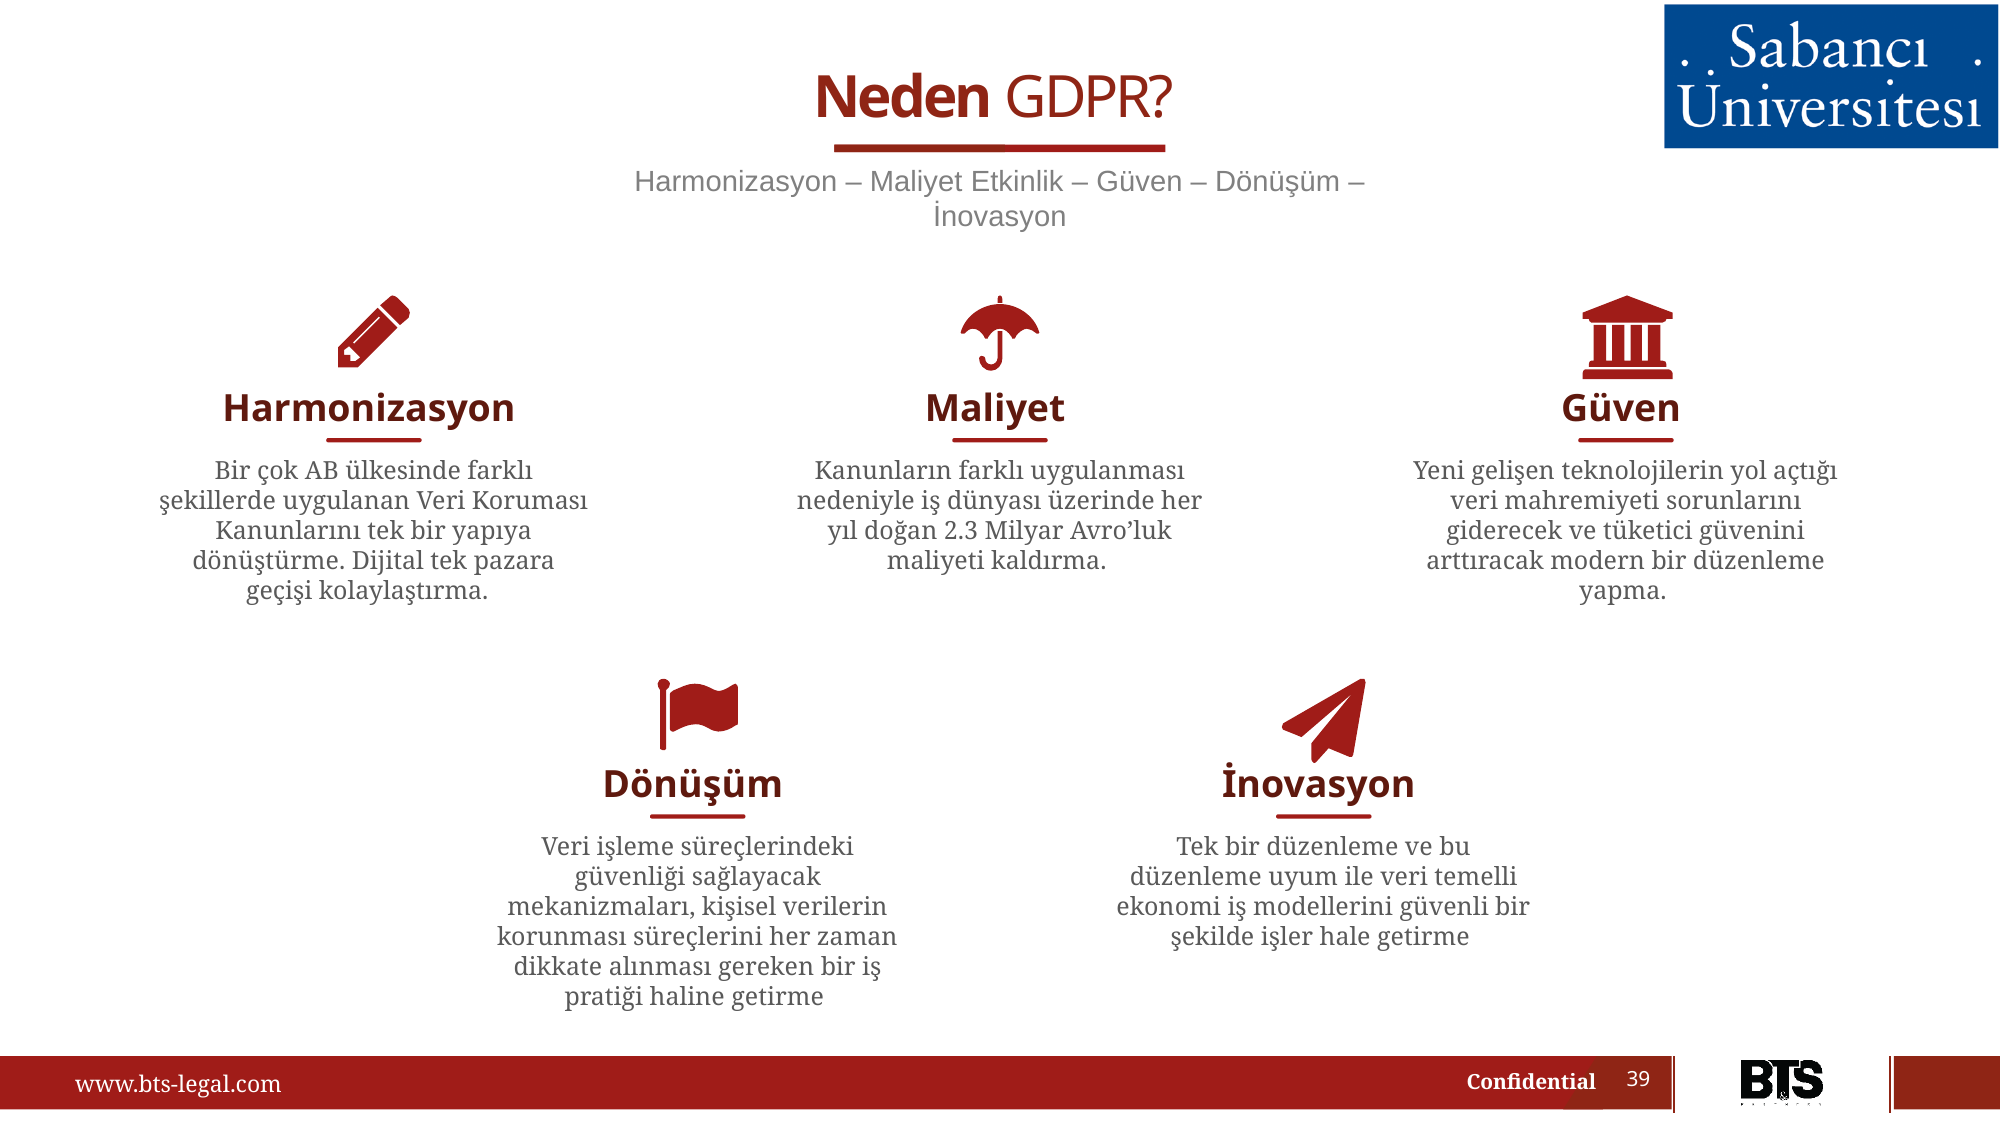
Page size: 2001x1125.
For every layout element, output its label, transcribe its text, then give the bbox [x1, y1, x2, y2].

text_box Dönüşüm [526, 754, 869, 811]
text_box [648, 813, 747, 820]
text_box [979, 331, 1003, 371]
text_box Harmonizasyon [202, 378, 546, 434]
text_box Tek bir düzenleme ve bu düzenleme uyum ile veri temelli ekonomi iş modellerini güvenli bir şekilde işler hale getirme [1093, 823, 1554, 958]
text_box [325, 436, 423, 444]
text_box İnovasyon [1152, 754, 1495, 811]
slide_number 39 [1603, 1050, 1674, 1110]
text_box [951, 436, 1049, 444]
text_box [1582, 295, 1673, 323]
picture [1741, 1055, 1823, 1110]
text_box [669, 683, 738, 732]
text_box Kanunların farklı uygulanması nedeniyle iş dünyası üzerinde her yıl doğan 2.3 Milyar Avro’luk maliyeti kaldırma. [770, 446, 1230, 582]
text_box [1582, 369, 1673, 380]
text_box [338, 307, 398, 368]
text_box [997, 295, 1003, 303]
text_box Harmonizasyon – Maliyet Etkinlik – Güven – Dönüşüm – İnovasyon [600, 154, 1400, 240]
text_box [657, 678, 670, 751]
text_box Veri işleme süreçlerindeki güvenliği sağlayacak mekanizmaları, kişisel verilerin korunması süreçlerini her zaman dikkate alınması gereken bir iş pratiği haline getirme [467, 823, 928, 1018]
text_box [834, 144, 1166, 153]
text_box [960, 304, 1040, 339]
text_box [1588, 324, 1667, 367]
picture [1662, 2, 2000, 150]
text_box [1281, 678, 1366, 764]
text_box Bir çok AB ülkesinde farklı şekillerde uygulanan Veri Koruması Kanunlarını tek bir yapıya dönüştürme. Dijital tek pazara geçişi kolaylaştırma. [143, 446, 604, 612]
text_box [1577, 436, 1675, 444]
text_box Maliyet [828, 378, 1172, 434]
text_box [380, 295, 410, 326]
text_box Neden GDPR? [197, 45, 1802, 142]
text_box [1275, 813, 1373, 820]
text_box Güven [1454, 378, 1798, 434]
text_box Yeni gelişen teknolojilerin yol açtığı veri mahremiyeti sorunlarını giderecek ve tüketici güvenini arttıracak modern bir düzenleme yapma. [1396, 446, 1856, 612]
